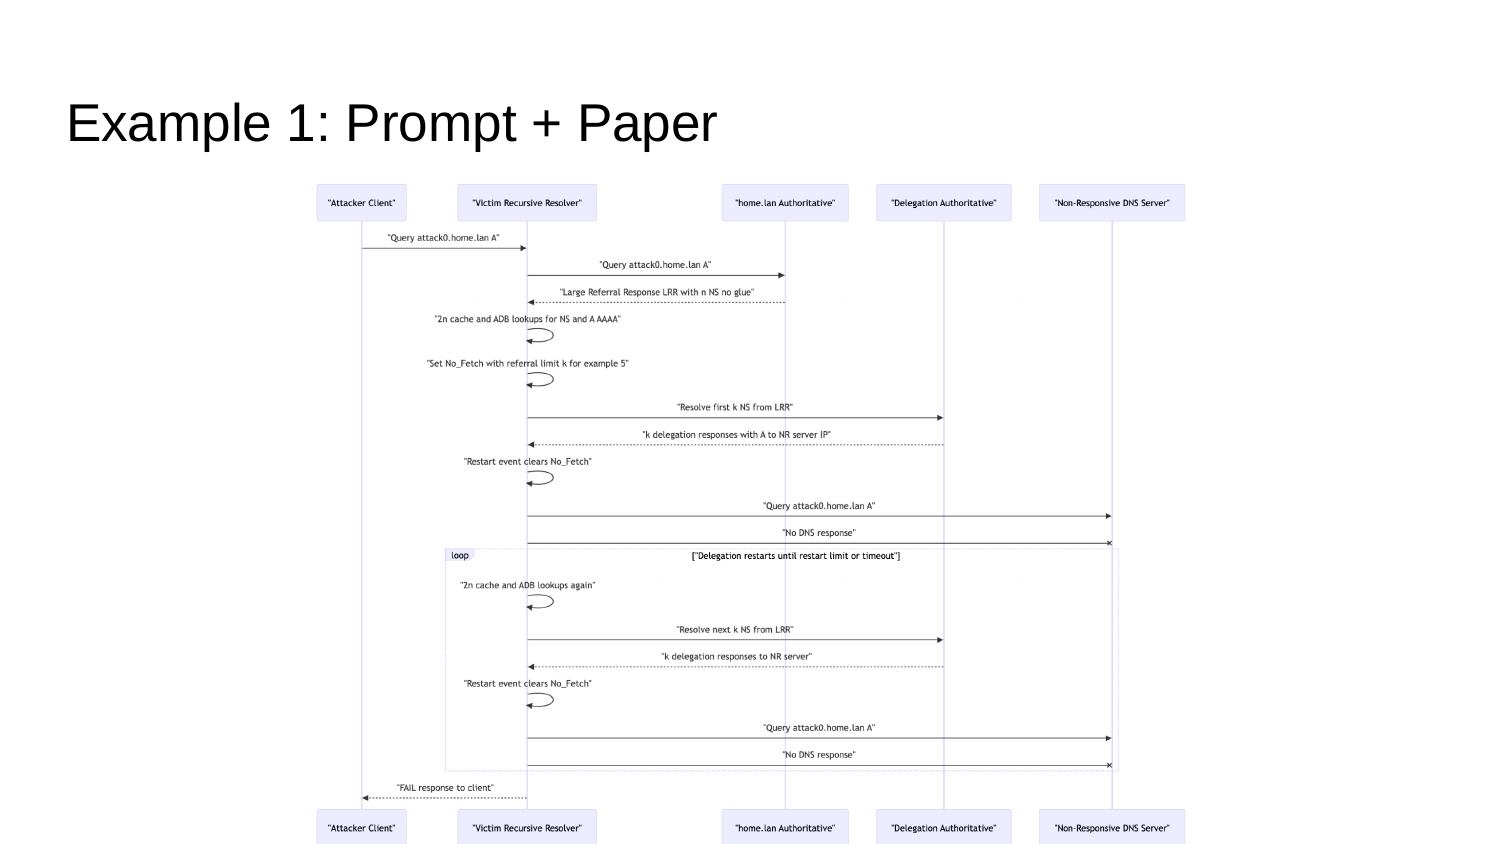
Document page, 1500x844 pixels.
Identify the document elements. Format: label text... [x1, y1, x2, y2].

picture [296, 166, 1204, 844]
title Example 1: Prompt + Paper [51, 72, 1449, 167]
